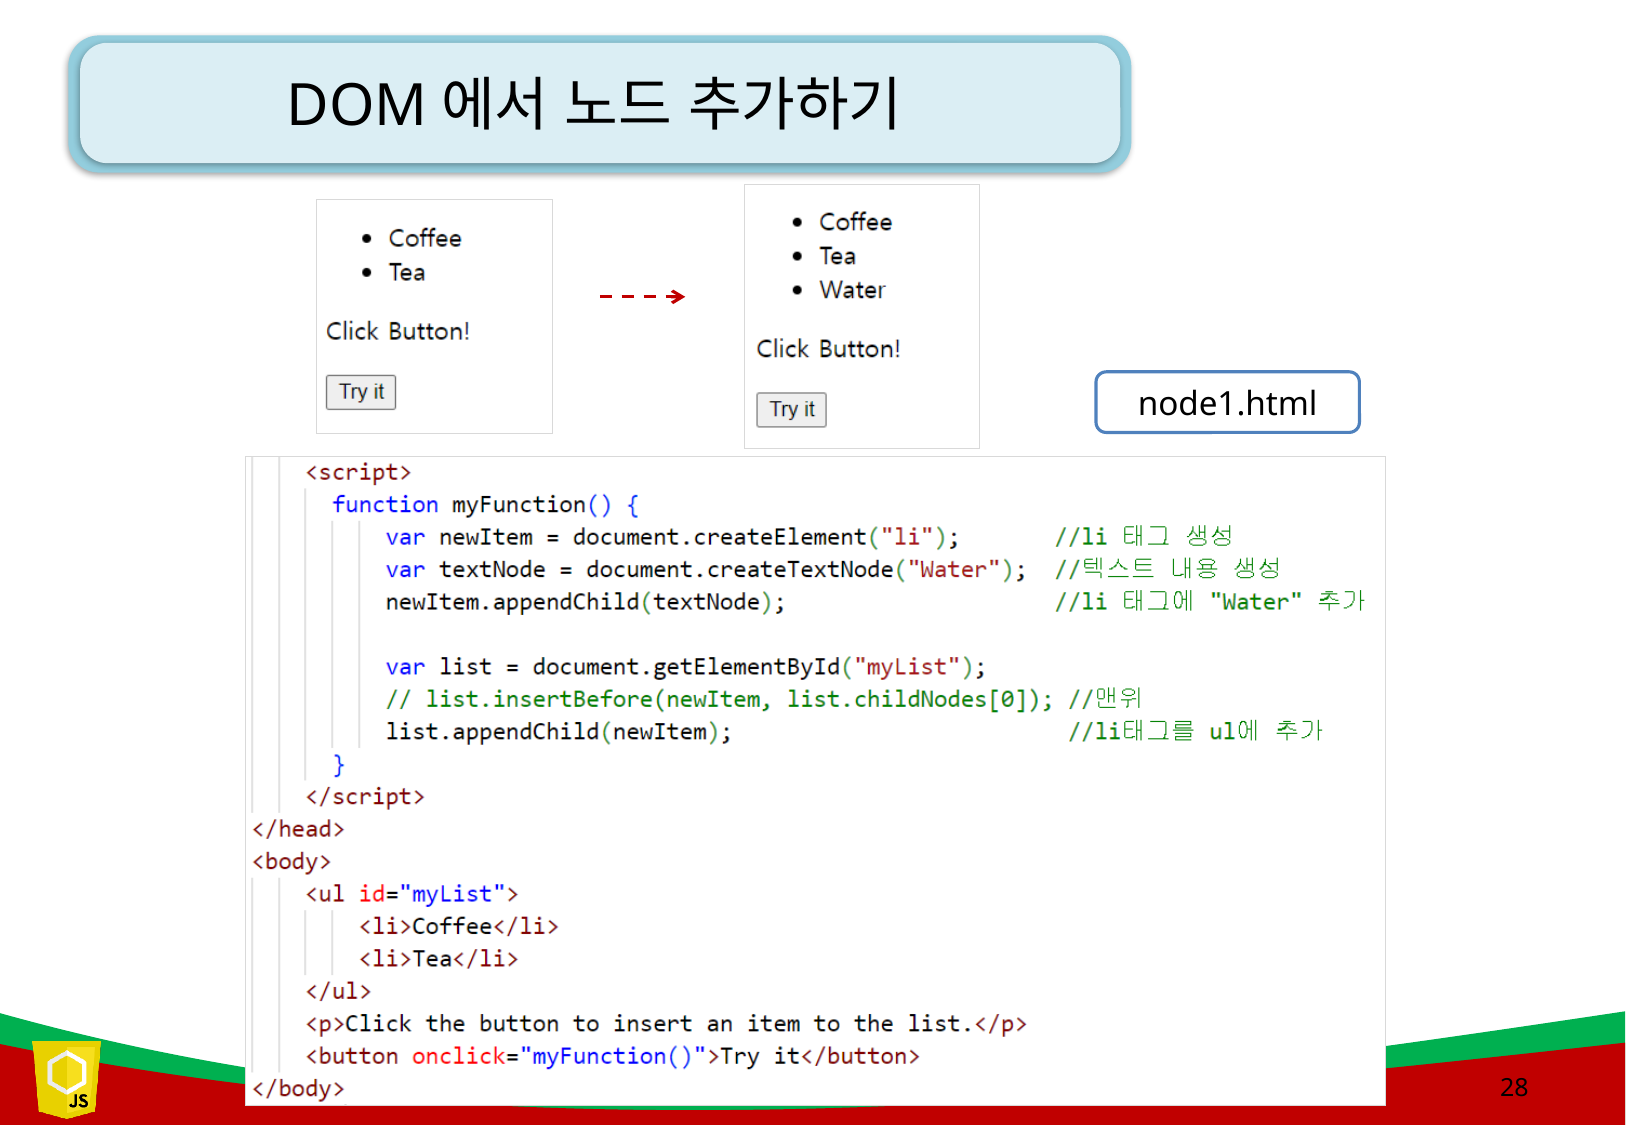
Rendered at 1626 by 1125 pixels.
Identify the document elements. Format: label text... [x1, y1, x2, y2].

slide_number 28 [1452, 1058, 1544, 1119]
picture [744, 184, 980, 449]
text_box node1.html [1093, 369, 1362, 435]
picture [245, 455, 1387, 1107]
title DOM에서 노드 추가하기 [68, 32, 1121, 173]
picture [32, 1041, 101, 1119]
picture [316, 199, 553, 434]
